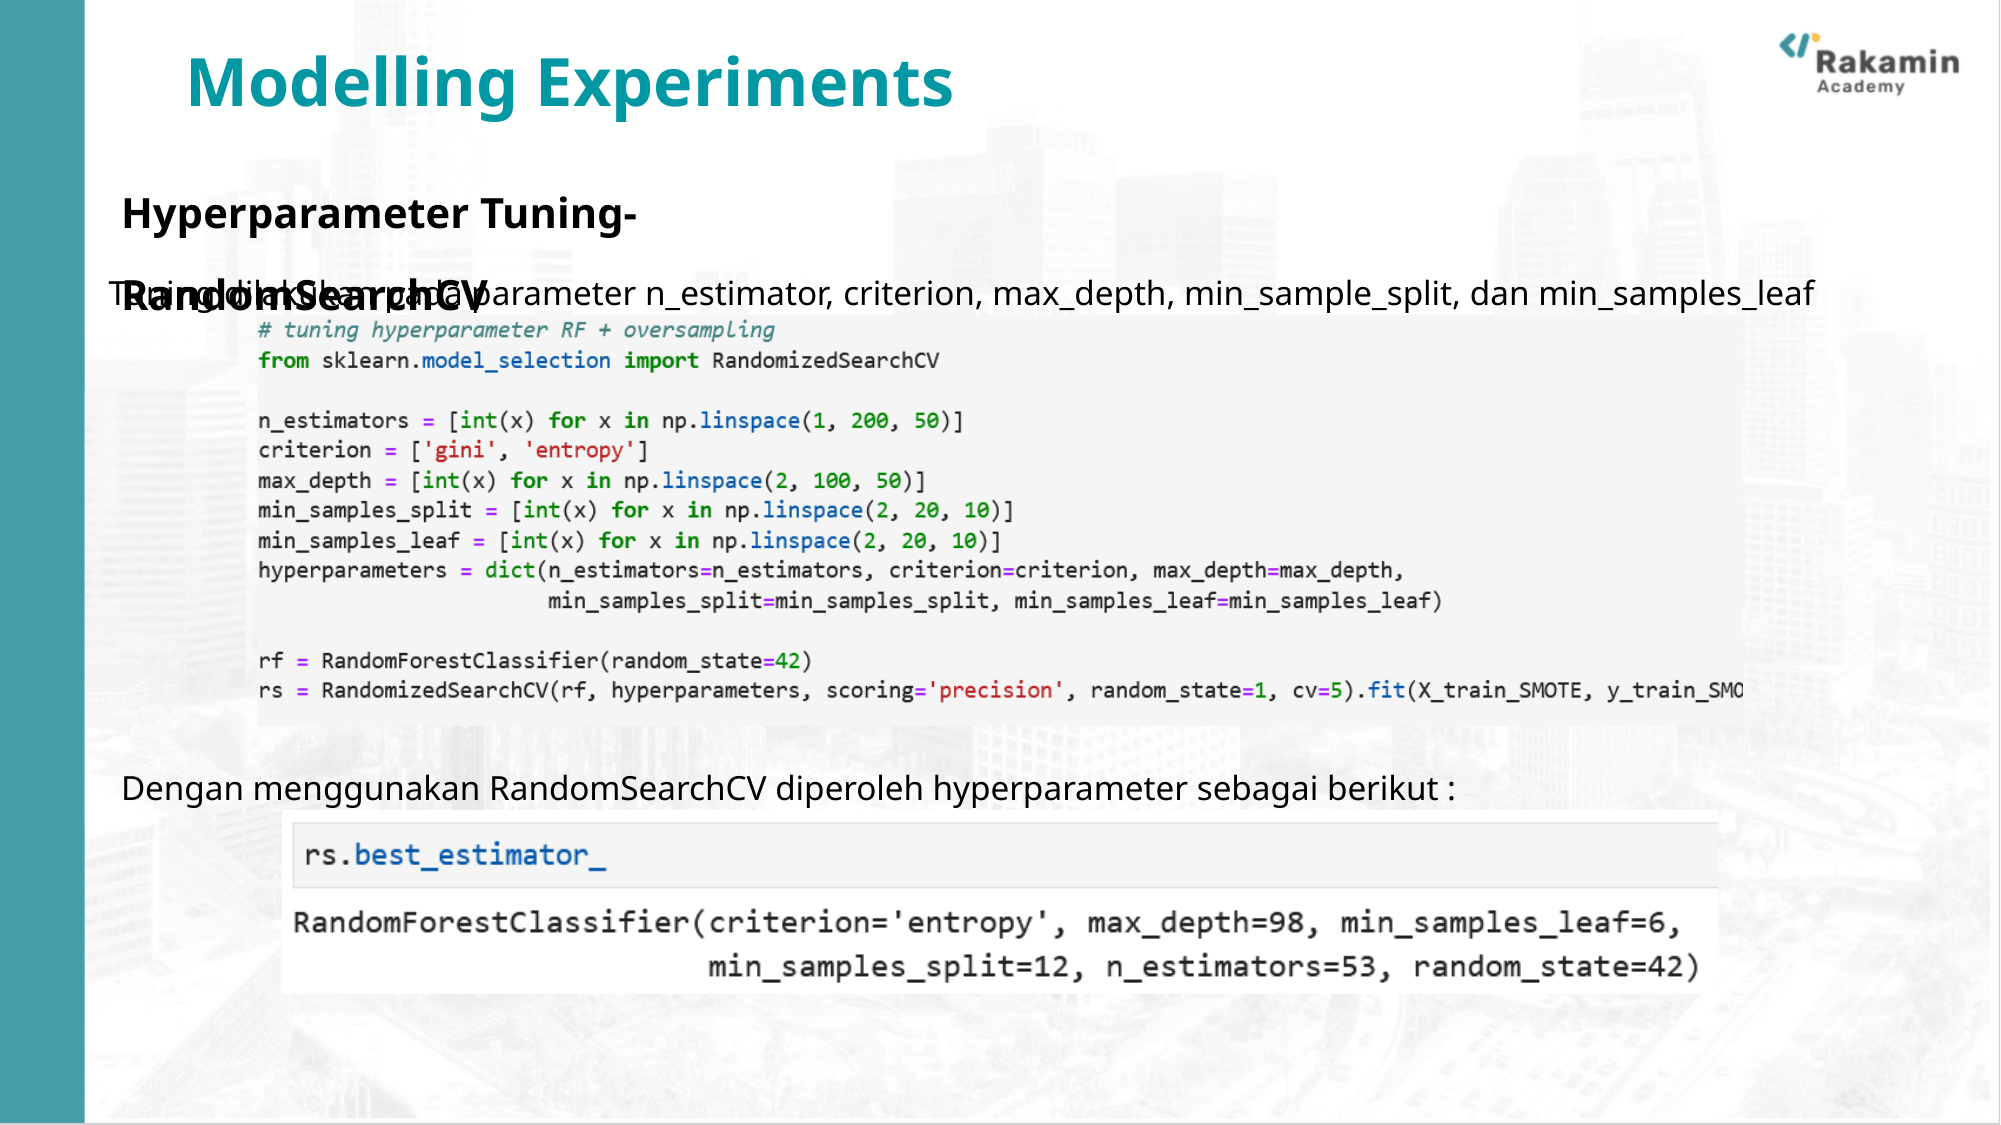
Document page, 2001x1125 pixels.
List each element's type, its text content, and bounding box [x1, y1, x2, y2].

text_box Dengan menggunakan RandomSearchCV diperoleh hyperparameter sebagai berikut : [106, 725, 1894, 822]
text_box Modelling Experiments [170, 29, 1377, 127]
text_box Tuning dilakukan pada parameter n_estimator, criterion, max_depth, min_sample_split, dan min_samples_leaf [93, 231, 1882, 327]
text_box Hyperparameter Tuning-RandomSearchCV [106, 146, 878, 231]
picture [0, 0, 2001, 1125]
